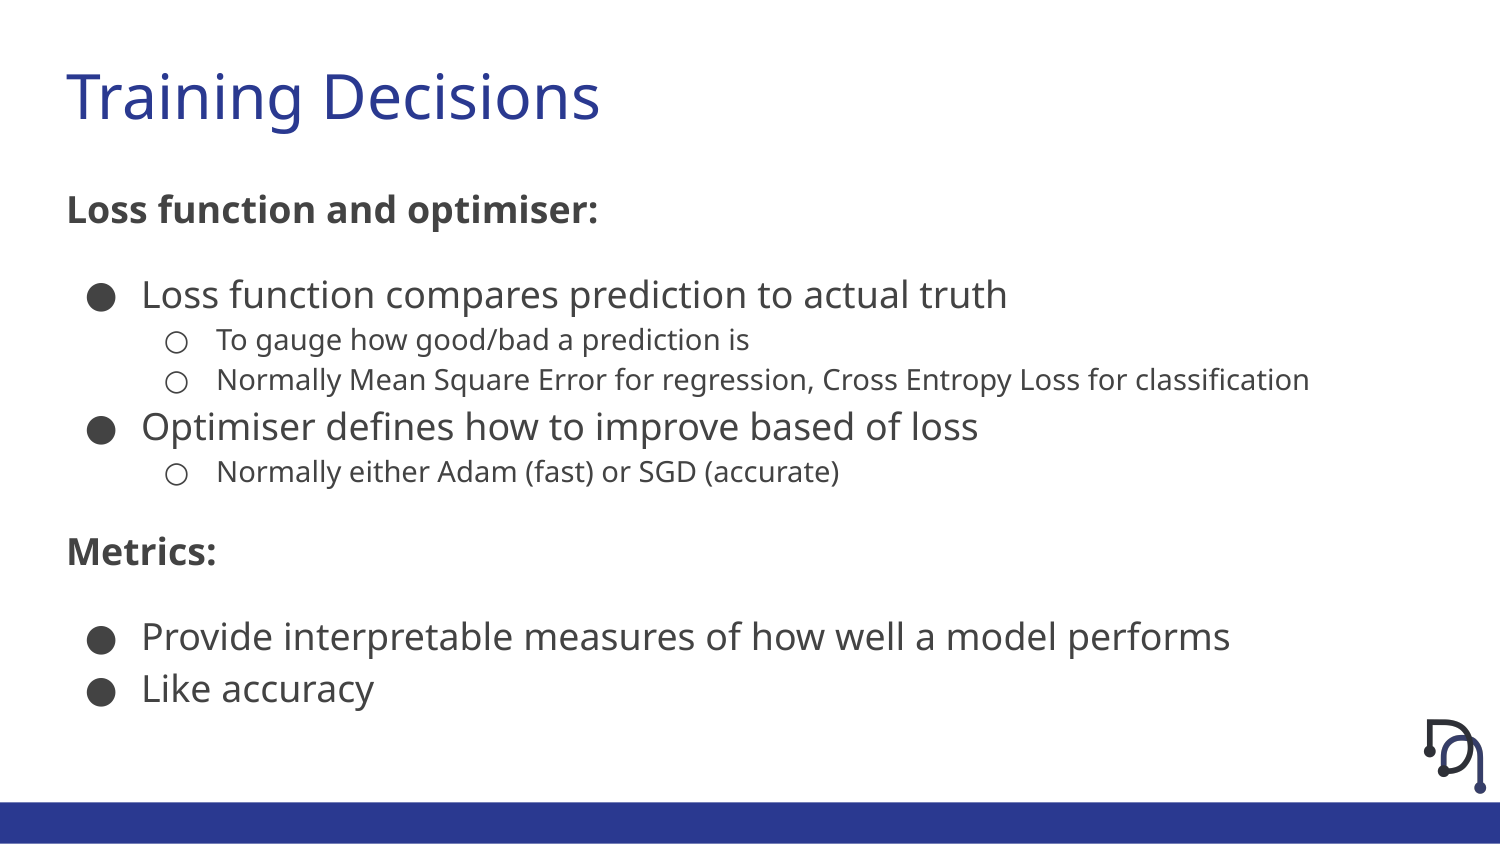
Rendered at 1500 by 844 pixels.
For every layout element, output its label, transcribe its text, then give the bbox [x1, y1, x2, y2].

title Training Decisions [51, 42, 1449, 142]
list Loss function and optimiser: Loss function compares prediction to actual truth To gauge how good/bad a prediction is Normally Mean Square Error for regression, Cross Entropy Loss for classification Optimiser defines how to improve based of loss Normally either Adam (fast) or SGD (accurate) Metrics: Provide interpretable measures of how well a model performs Like accuracy [51, 164, 1449, 783]
picture [1410, 711, 1500, 802]
